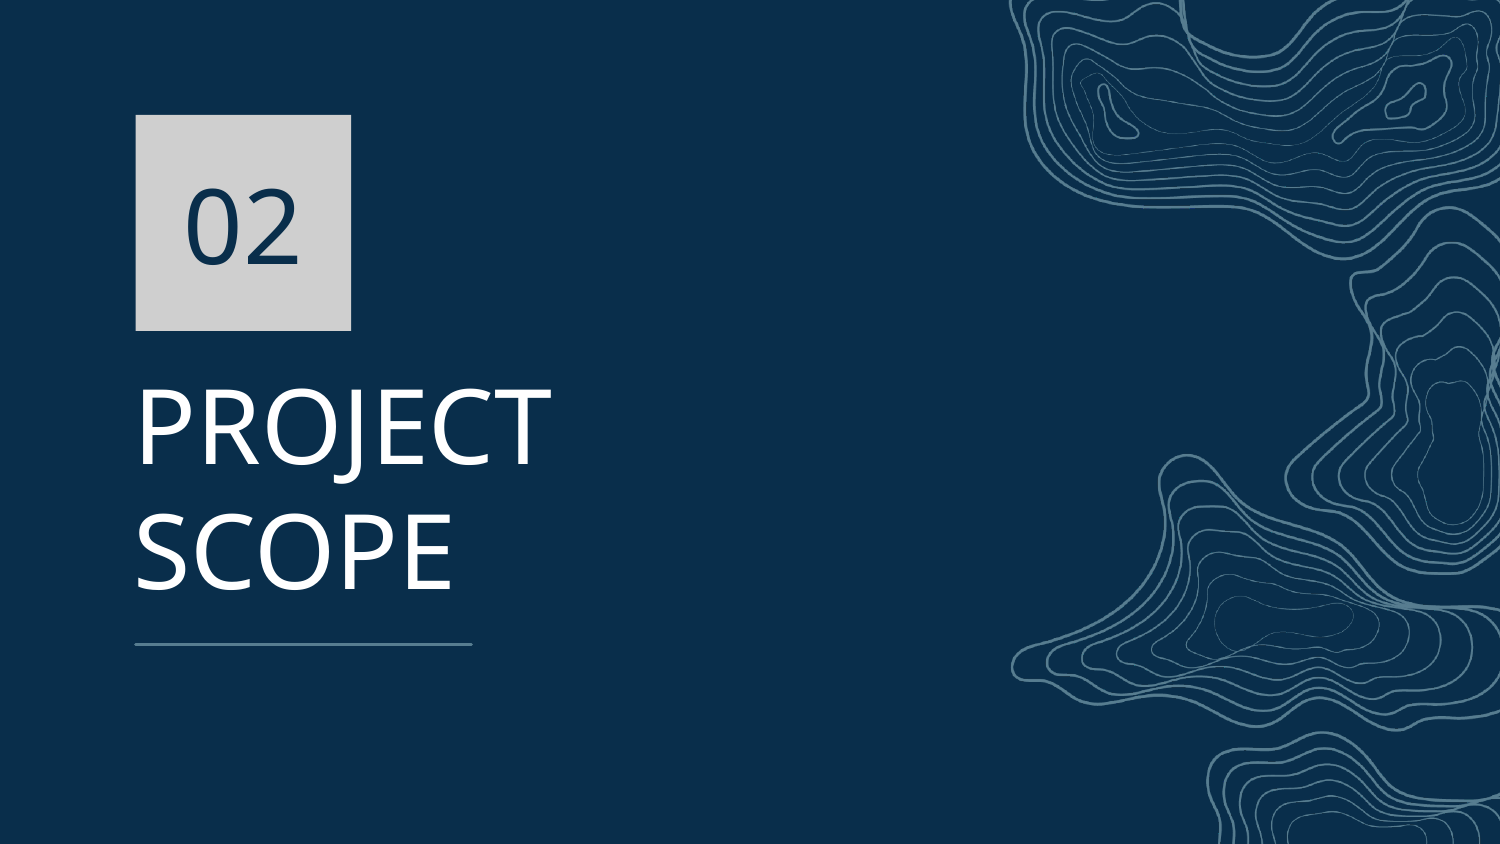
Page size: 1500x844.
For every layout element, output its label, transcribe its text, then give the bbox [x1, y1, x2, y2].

title 02 [135, 114, 352, 331]
picture [969, 0, 1500, 844]
title PROJECT SCOPE [118, 350, 914, 626]
